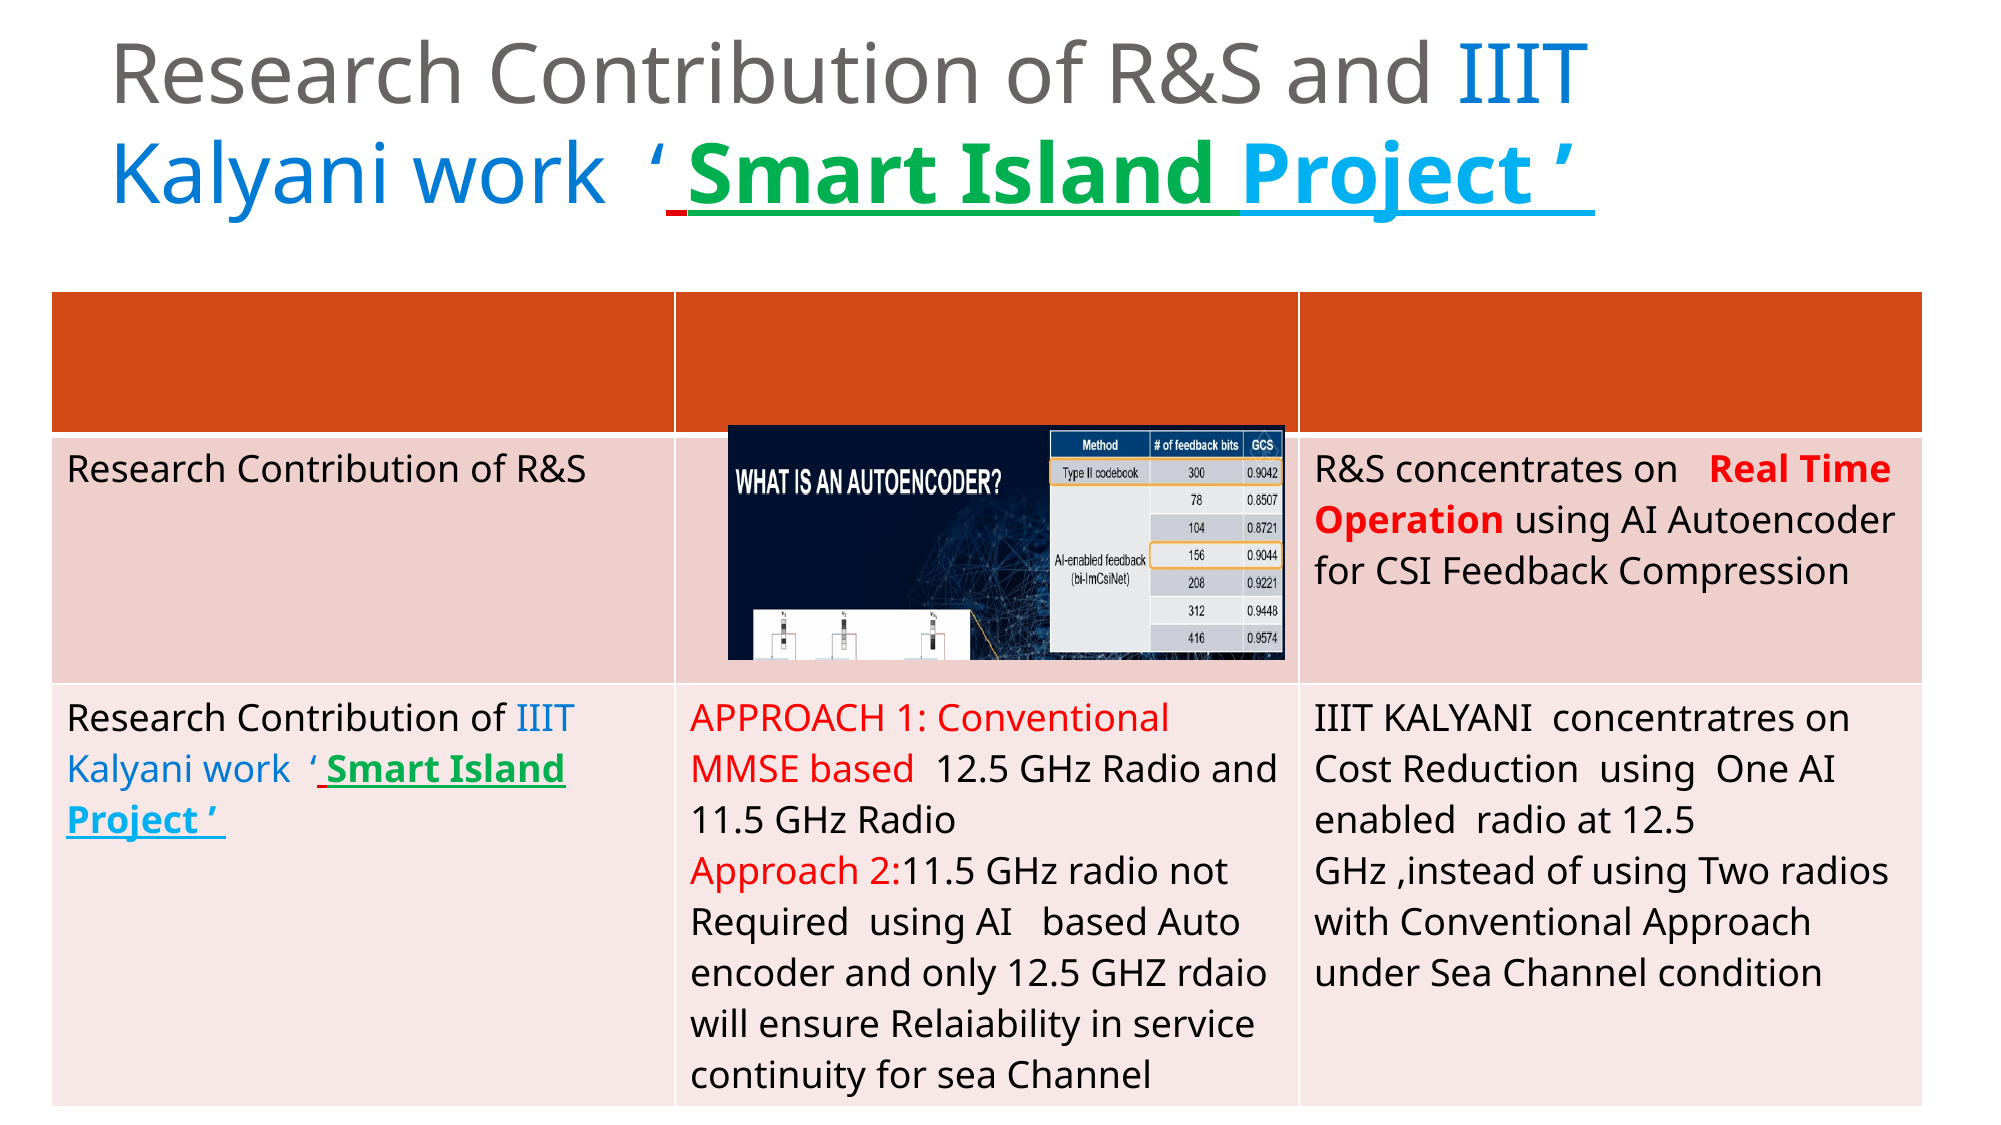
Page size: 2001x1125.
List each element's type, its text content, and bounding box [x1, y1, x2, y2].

table_cell R&S concentrates on Real Time Operation using AI Autoencoder for CSI Feedback Compression [1300, 438, 1922, 683]
title Research Contribution of R&S and IIIT Kalyani work ‘ Smart Island Project ’ [94, 141, 1795, 236]
table_cell [676, 438, 1298, 683]
table_cell Research Contribution of R&S [52, 438, 674, 683]
table_cell APPROACH 1: Conventional MMSE based 12.5 GHz Radio and 11.5 GHz Radio Approach 2:11.5 GHz radio not Required using AI based Auto encoder and only 12.5 GHZ rdaio will ensure Relaiability in service continuity for sea Channel [676, 685, 1298, 1106]
table_header [676, 292, 1298, 432]
table_header [1300, 292, 1922, 432]
table_cell IIIT KALYANI concentratres on Cost Reduction using One AI enabled radio at 12.5 GHz ,instead of using Two radios with Conventional Approach under Sea Channel condition [1300, 685, 1922, 1106]
table_header [52, 292, 674, 432]
table_cell Research Contribution of IIIT Kalyani work ‘ Smart Island Project ’ [52, 685, 674, 1106]
picture [727, 424, 1285, 660]
